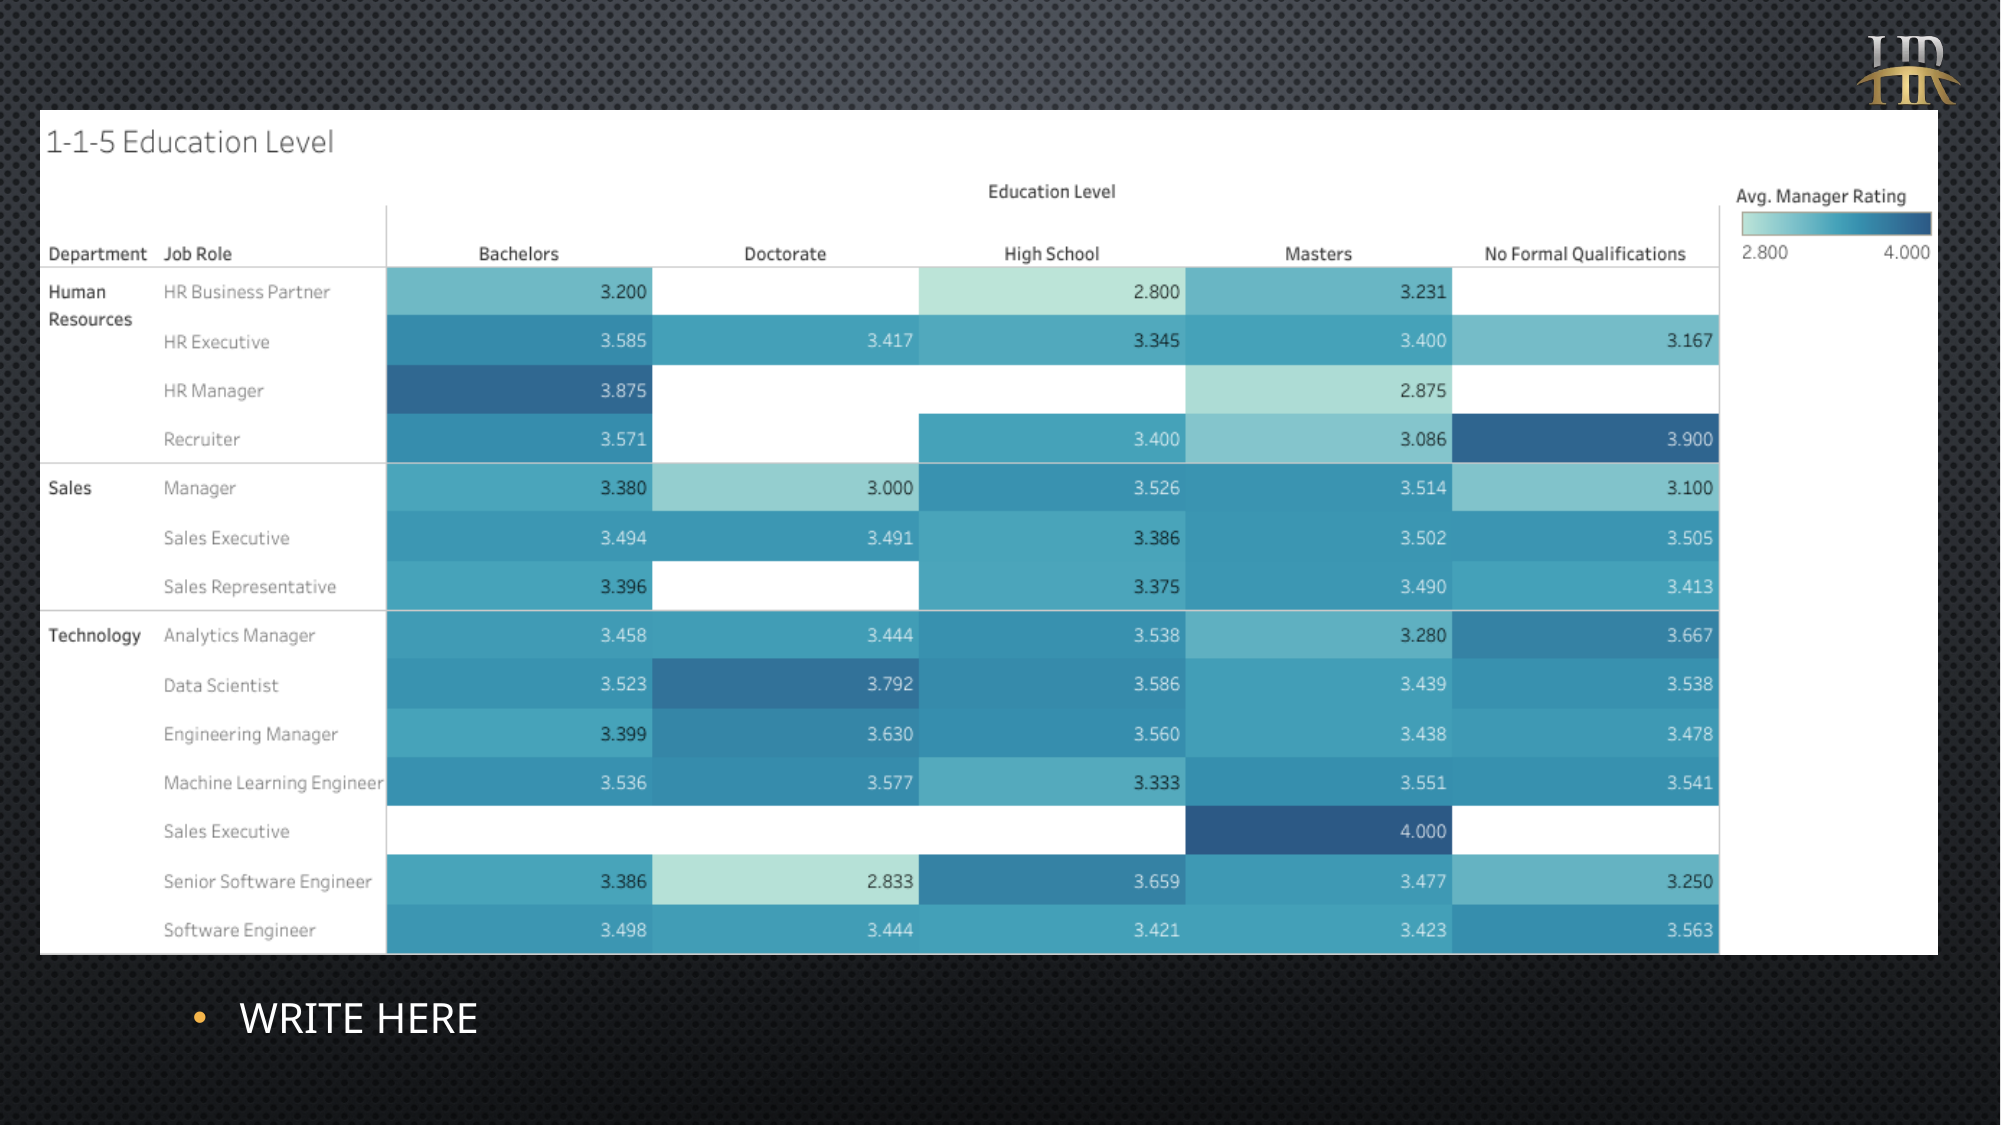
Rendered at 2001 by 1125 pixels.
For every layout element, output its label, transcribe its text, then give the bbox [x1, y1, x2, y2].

text_box Write here [177, 973, 1736, 1062]
picture [1854, 27, 1963, 108]
picture [39, 110, 1938, 956]
